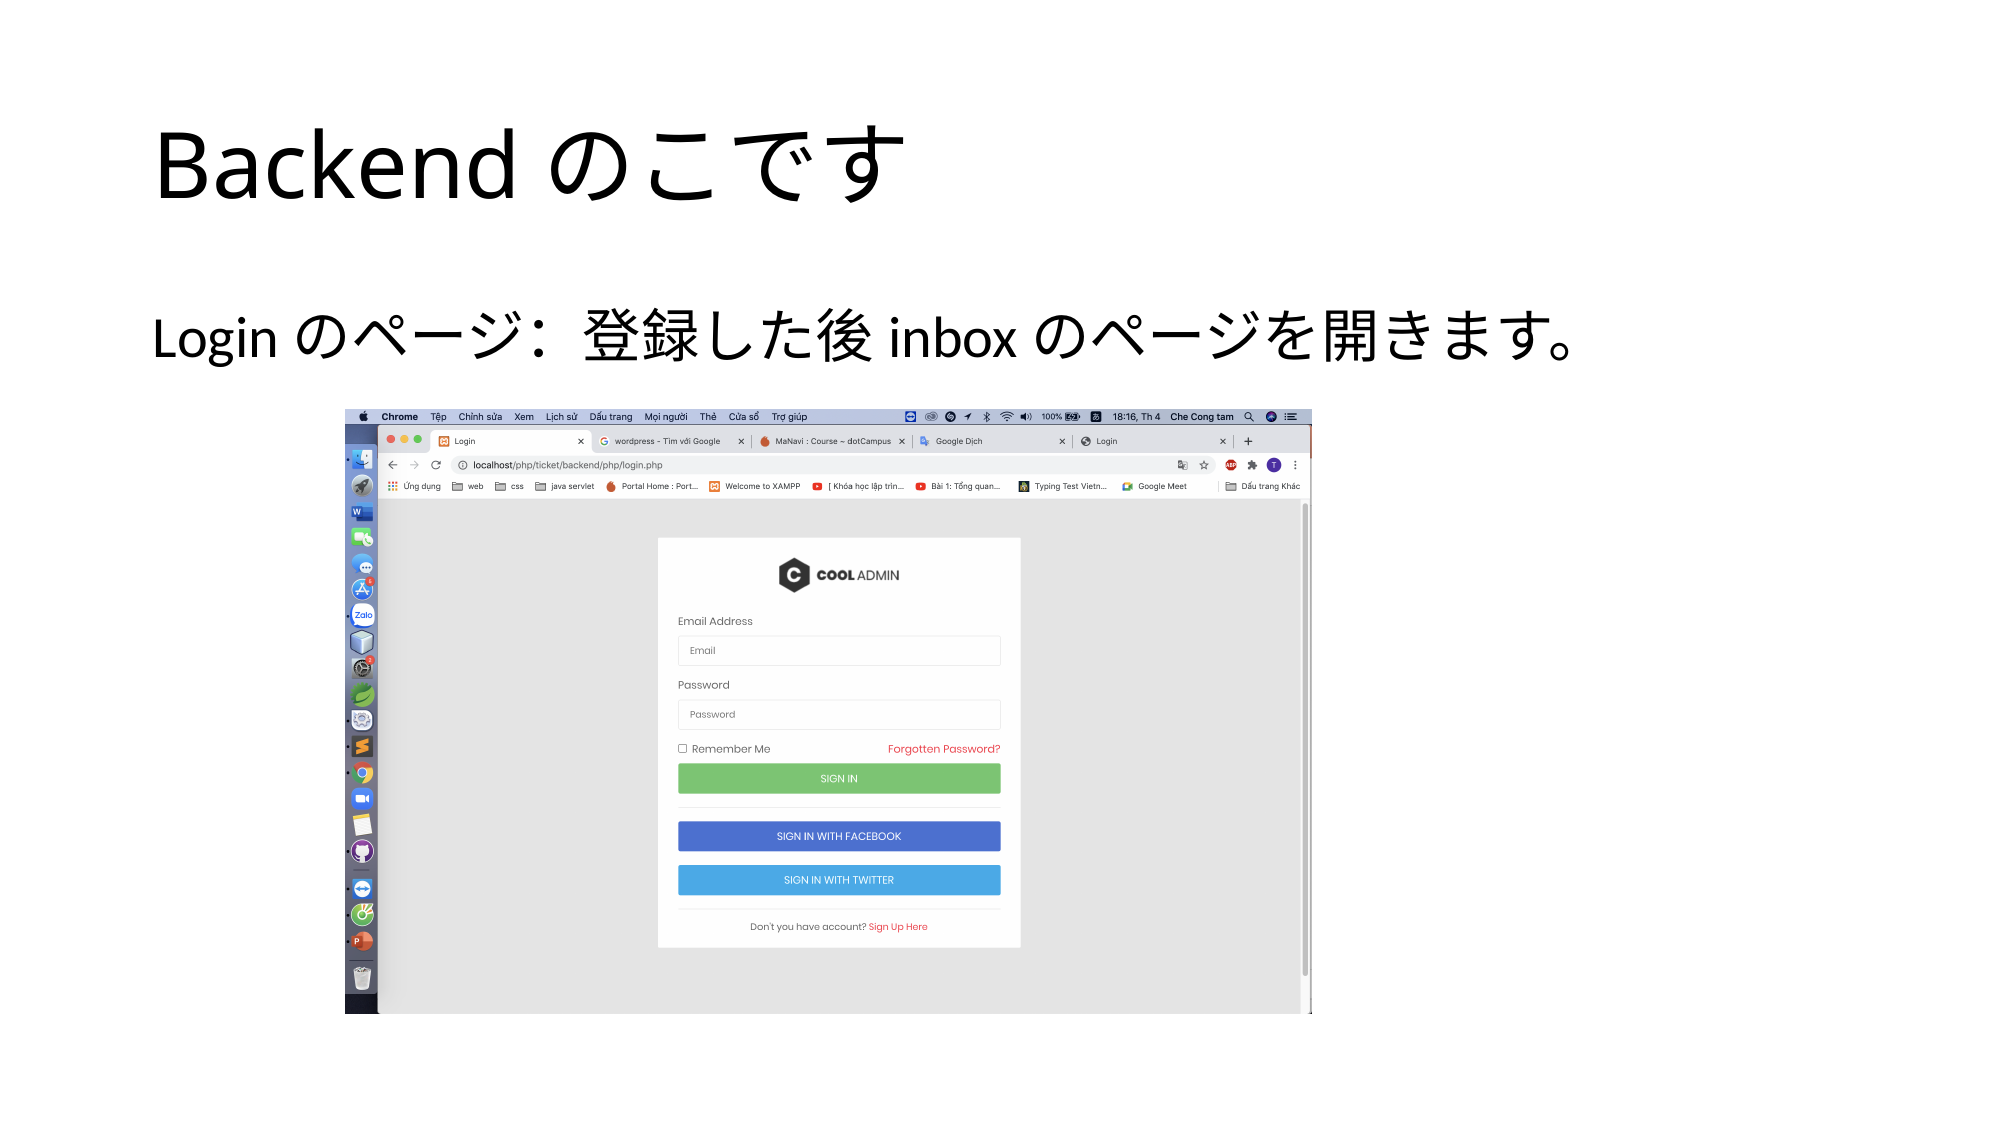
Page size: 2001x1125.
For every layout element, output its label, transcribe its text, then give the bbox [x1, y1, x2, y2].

list Loginのページ：登録した後inboxのページを開きます。 [137, 299, 1863, 1014]
picture [345, 409, 1312, 1014]
title Backendのこです [137, 59, 1863, 278]
